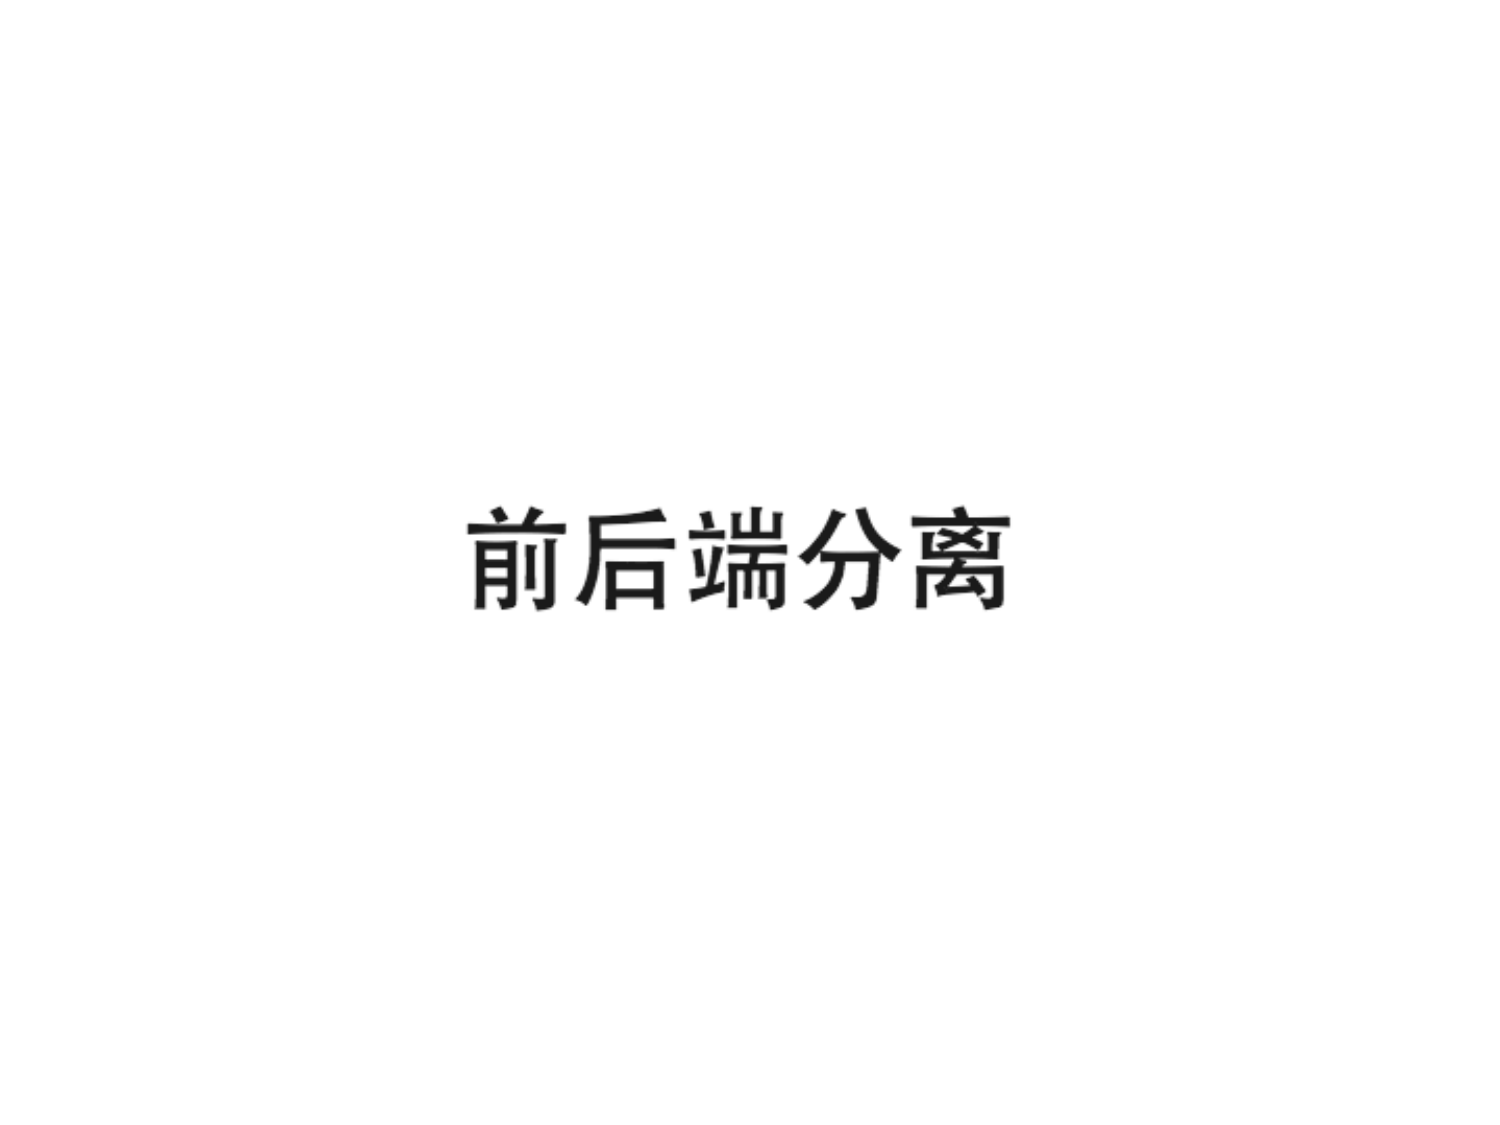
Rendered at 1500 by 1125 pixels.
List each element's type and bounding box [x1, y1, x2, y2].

picture [453, 449, 1047, 674]
